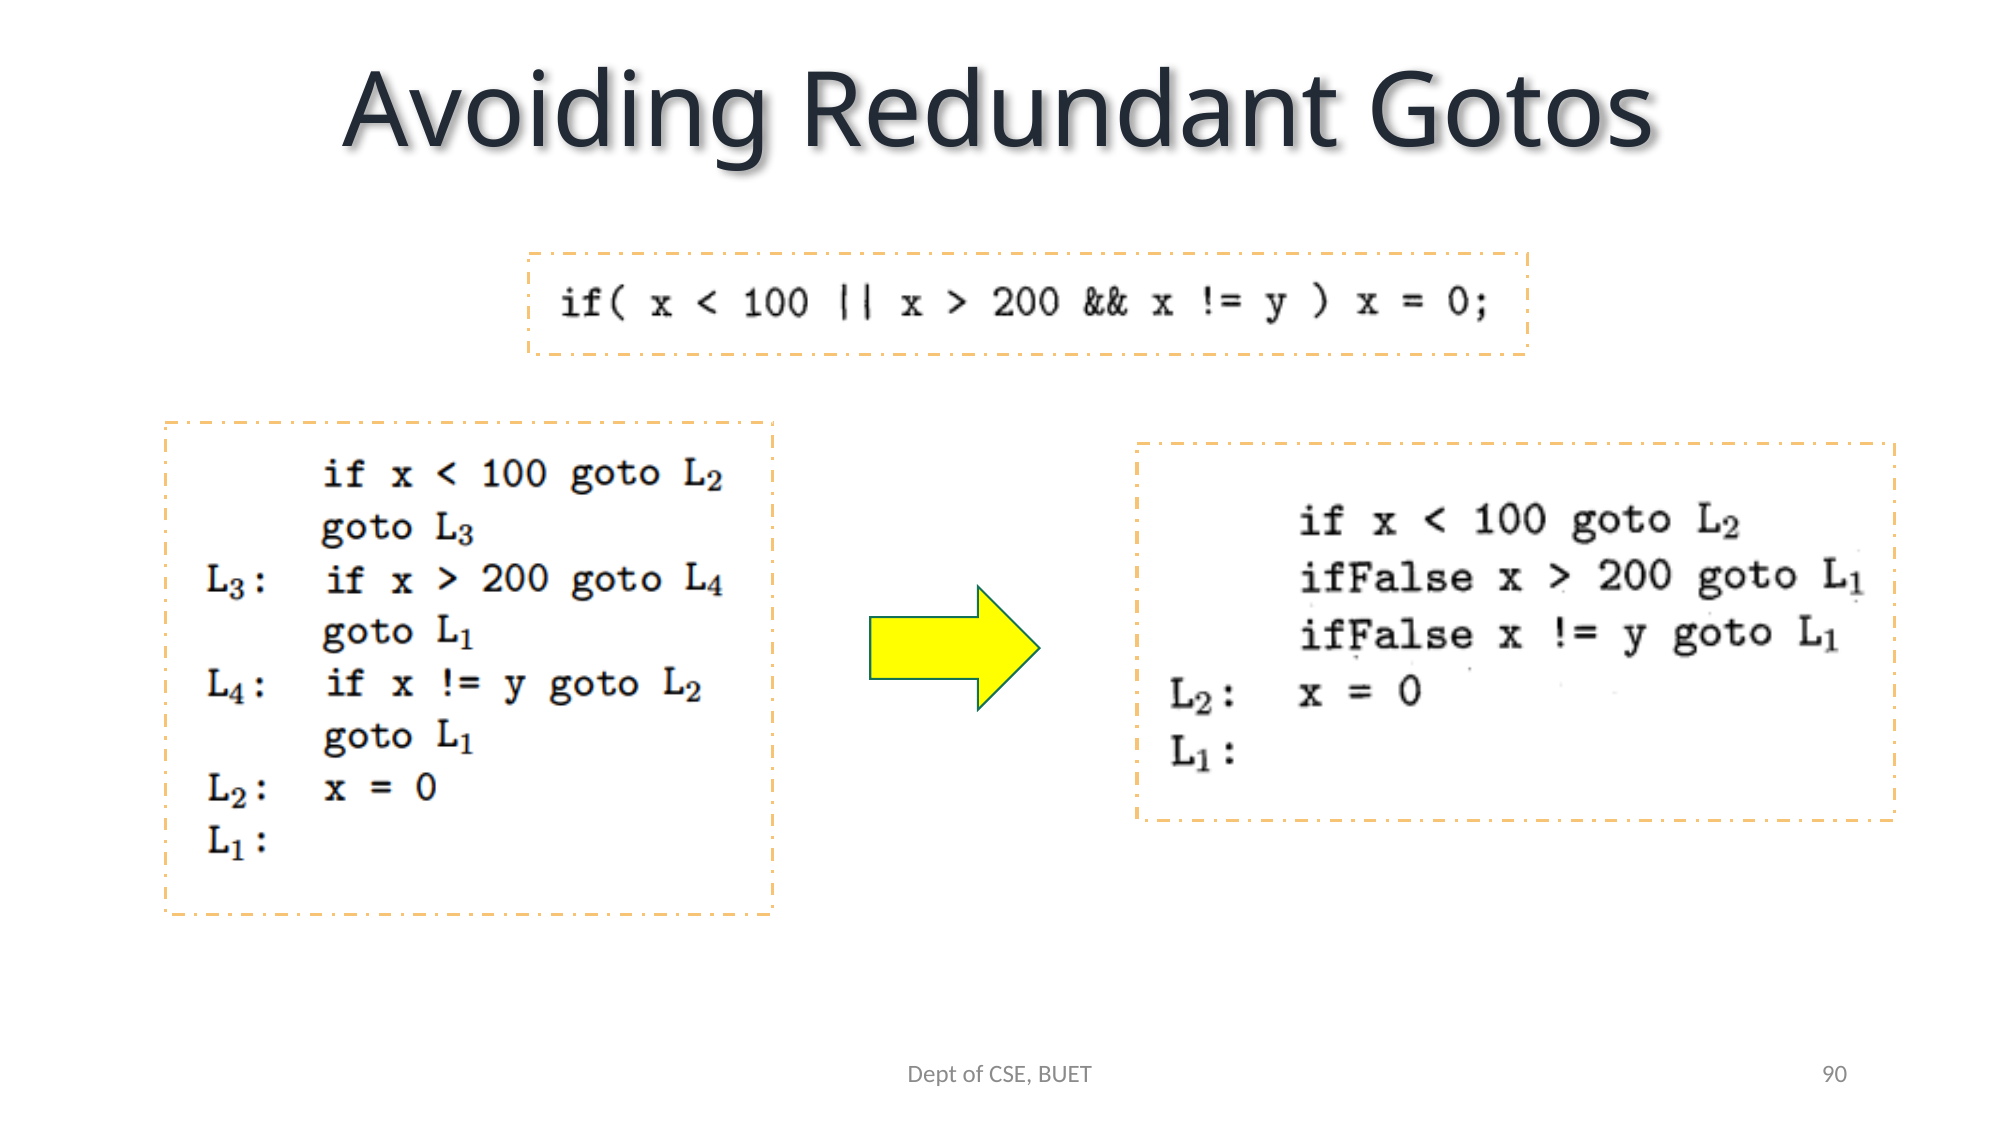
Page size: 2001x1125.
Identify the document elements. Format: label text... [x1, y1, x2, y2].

footer Dept of CSE, BUET [662, 1042, 1338, 1103]
picture [166, 424, 772, 913]
slide_number 90 [1412, 1042, 1863, 1103]
picture [530, 254, 1526, 354]
picture [1138, 444, 1893, 820]
text_box [869, 583, 1042, 713]
title Avoiding Redundant Gotos [137, 3, 1863, 222]
